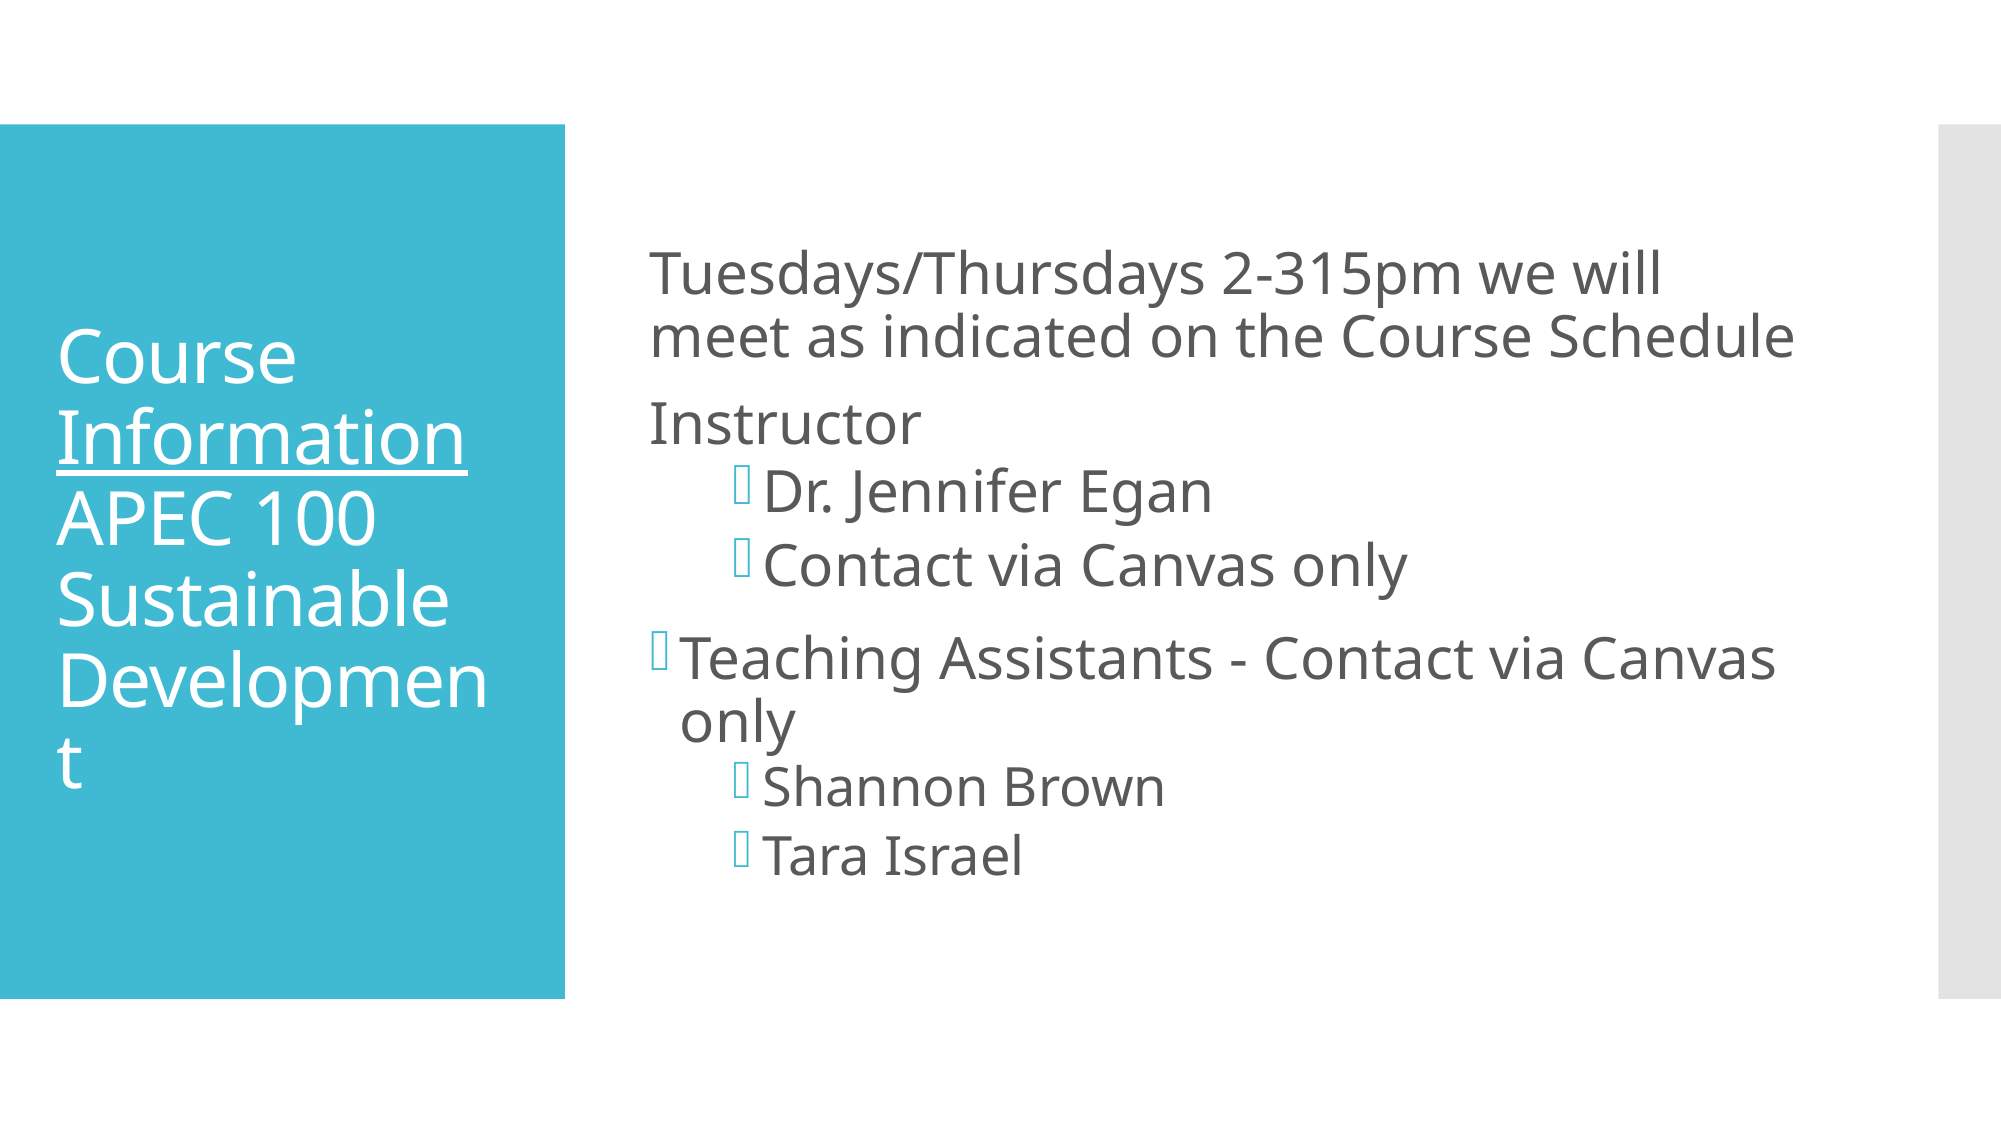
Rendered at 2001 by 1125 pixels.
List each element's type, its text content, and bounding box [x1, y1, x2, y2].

title Course Information APEC 100 Sustainable Development [41, 184, 525, 940]
list Tuesdays/Thursdays 2-315pm we will meet as indicated on the Course Schedule Instructor Dr. Jennifer Egan Contact via Canvas only Teaching Assistants - Contact via Canvas only Shannon Brown Tara Israel [634, 141, 1835, 982]
